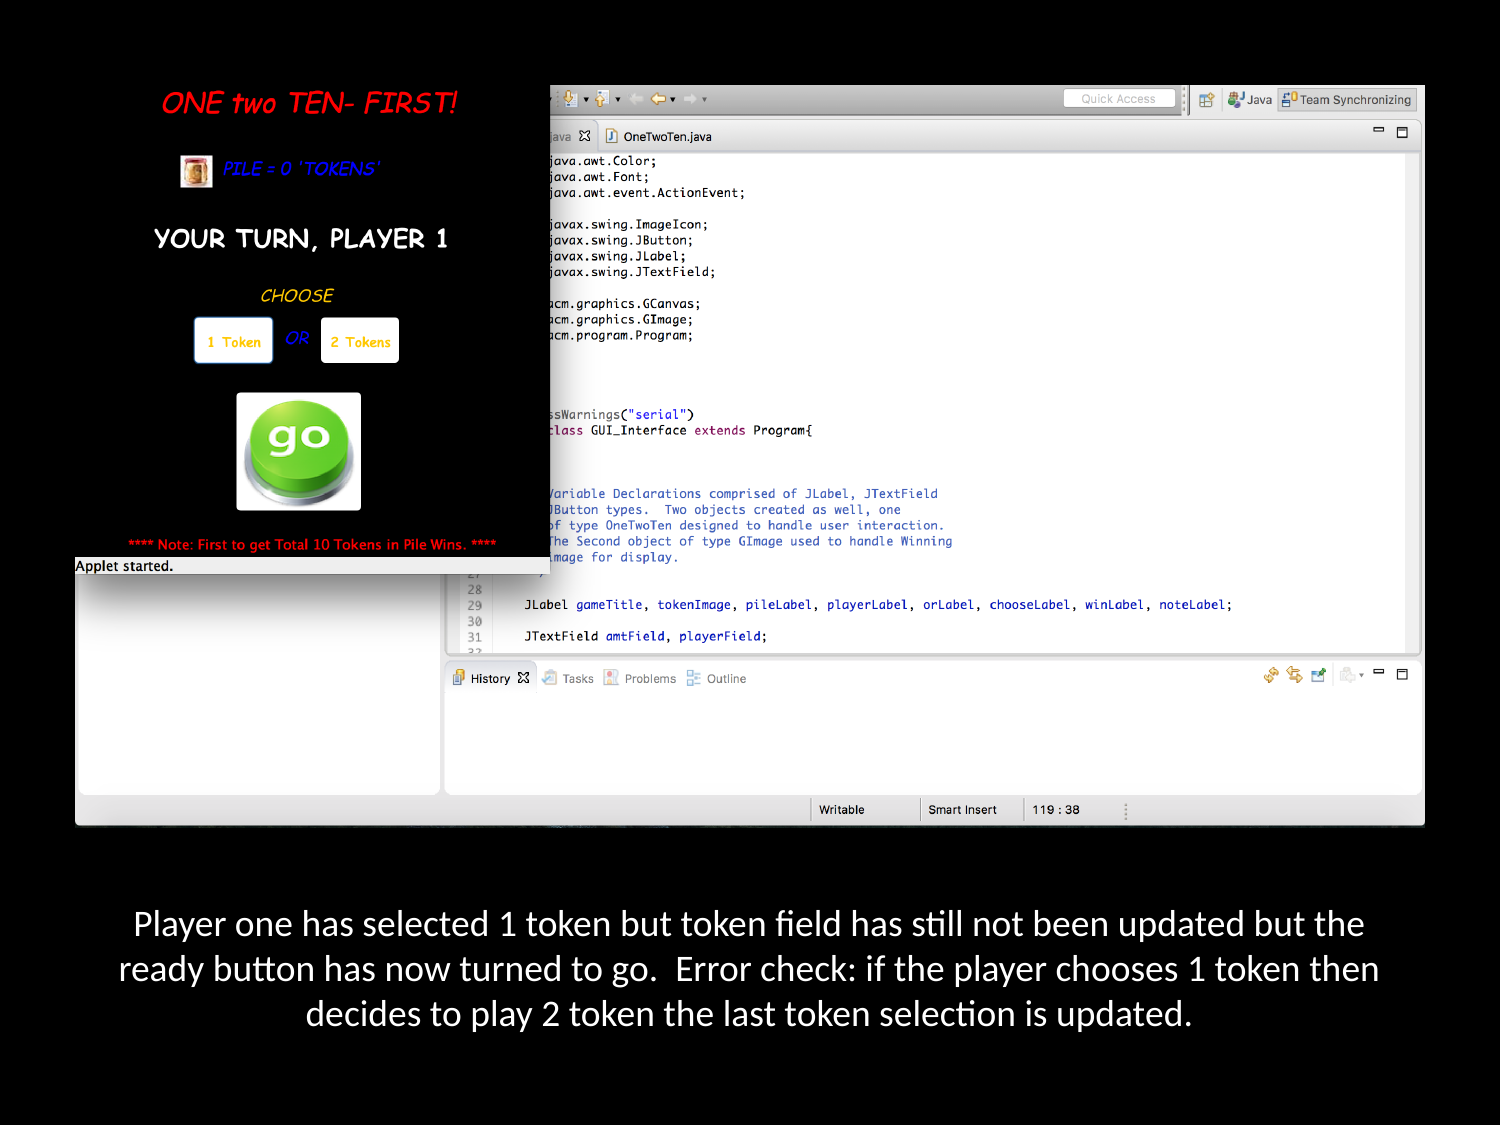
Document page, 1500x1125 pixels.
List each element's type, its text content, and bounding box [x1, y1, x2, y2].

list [74, 85, 1426, 828]
text_box Player one has selected 1 token but token field has still not been updated but the ready button has now turned to go. Error check: if the player chooses 1 token then decides to play 2 token the last token selection is updated. [74, 891, 1425, 1041]
